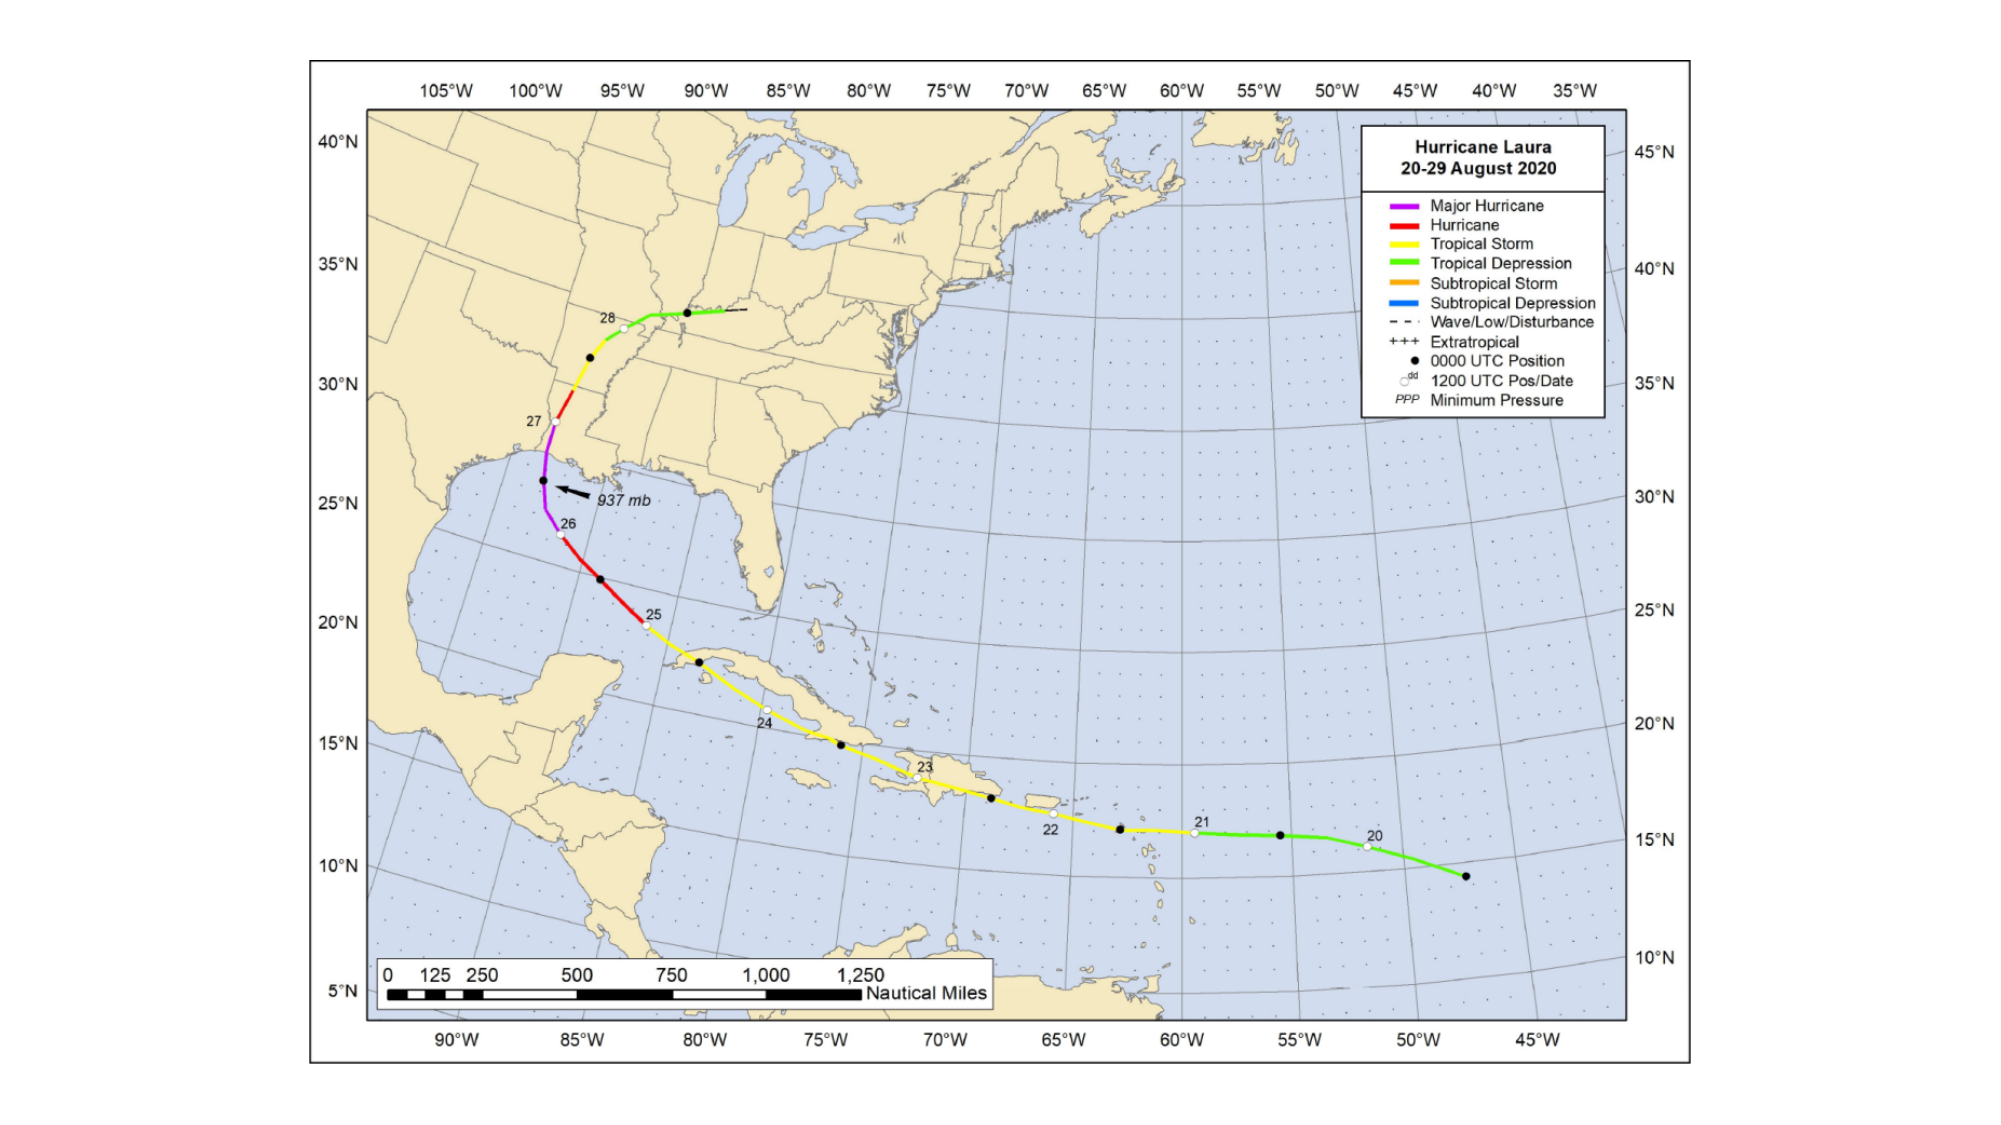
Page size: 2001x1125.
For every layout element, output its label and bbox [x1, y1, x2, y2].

picture [309, 60, 1691, 1064]
